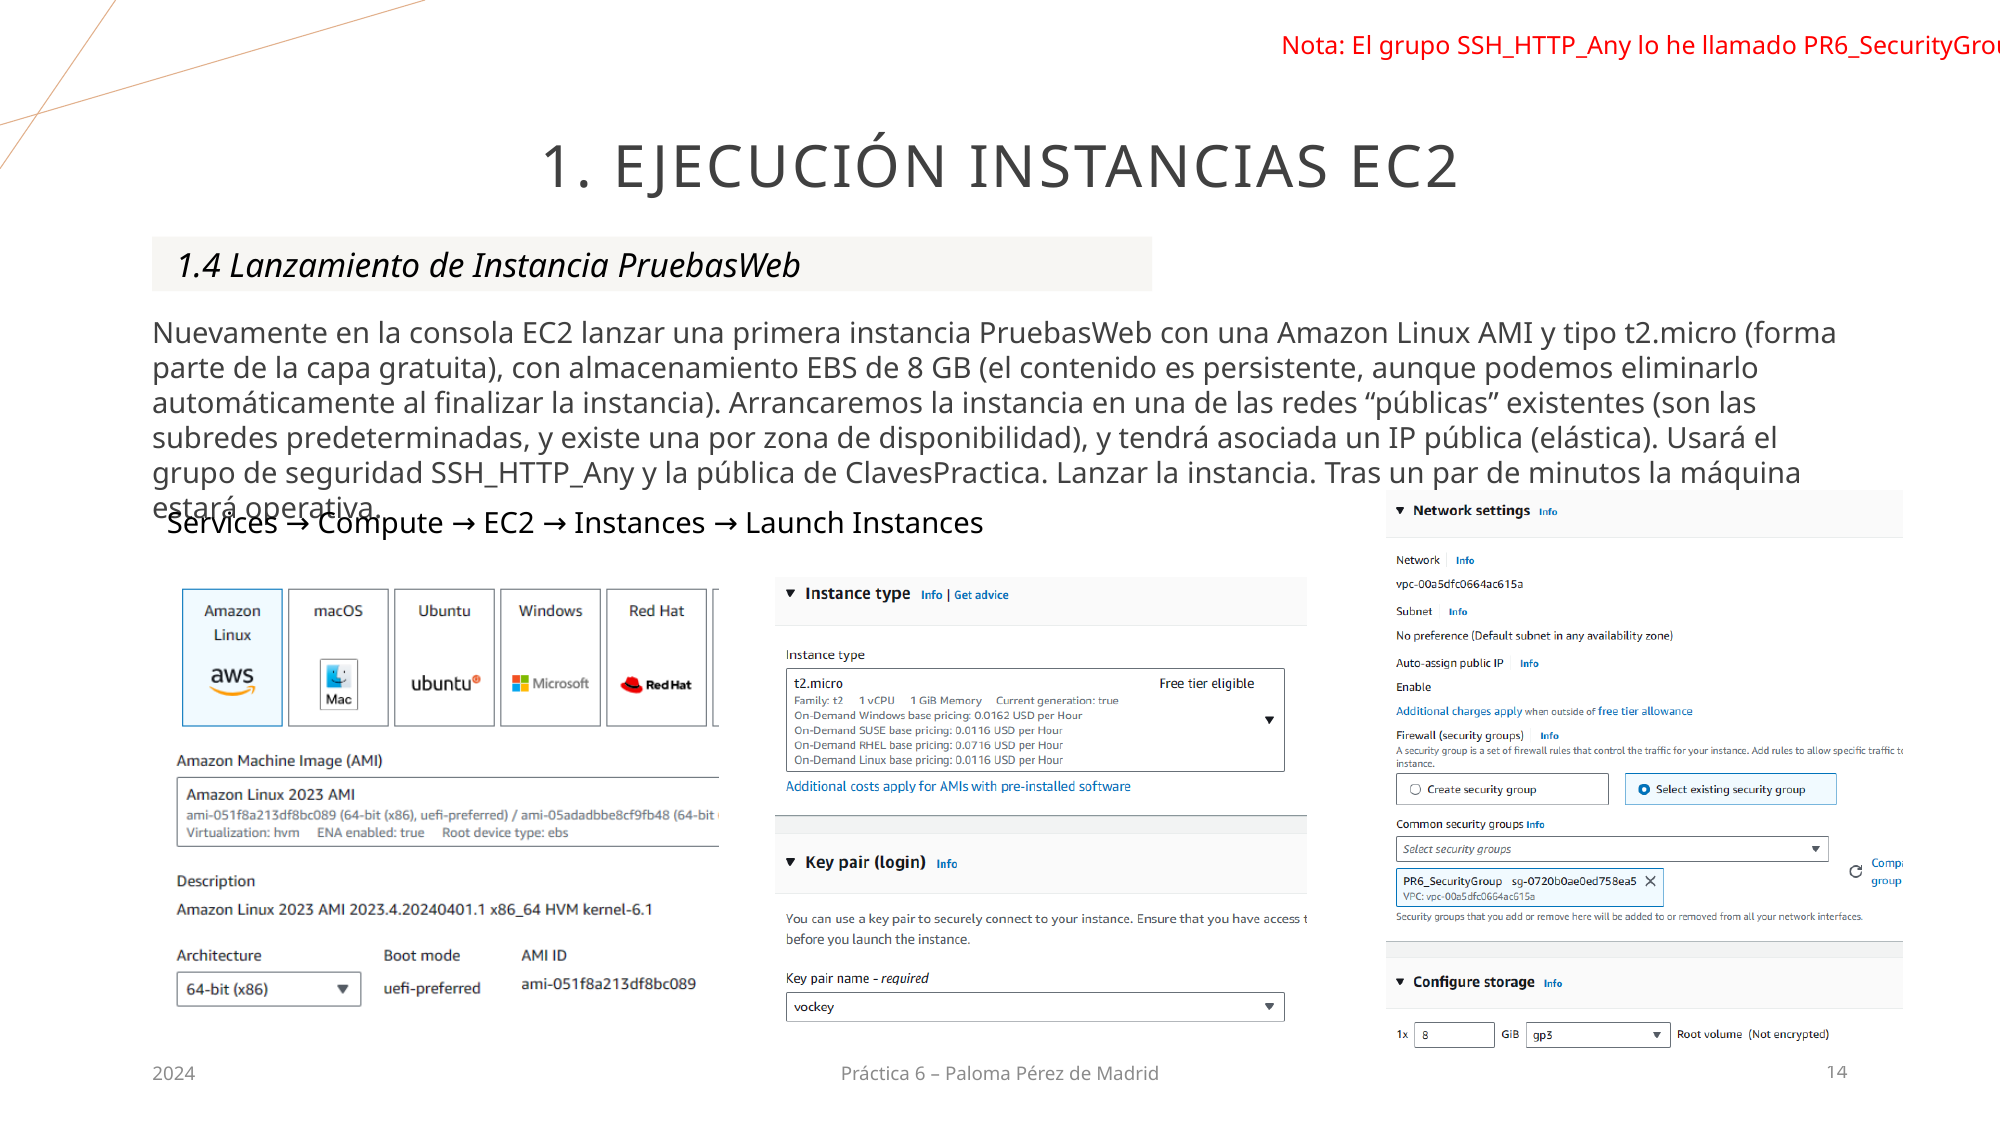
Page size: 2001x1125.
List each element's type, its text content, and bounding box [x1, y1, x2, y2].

slide_number 14 [1412, 1066, 1863, 1103]
text_box 1.4 Lanzamiento de Instancia PruebasWeb [152, 236, 1153, 292]
title 1. Ejecución instancias Ec2 [137, 59, 1863, 278]
picture [1386, 490, 1903, 1066]
slide_number 2024 [137, 1042, 588, 1103]
footer Práctica 6 – Paloma Pérez de Madrid [662, 1042, 1338, 1103]
text_box Nota: El grupo SSH_HTTP_Any lo he llamado PR6_SecurityGroup [1266, 22, 2000, 67]
text_box Services → Compute → EC2 → Instances → Launch Instances [152, 496, 1386, 547]
picture [775, 577, 1307, 1034]
picture [169, 580, 719, 1034]
